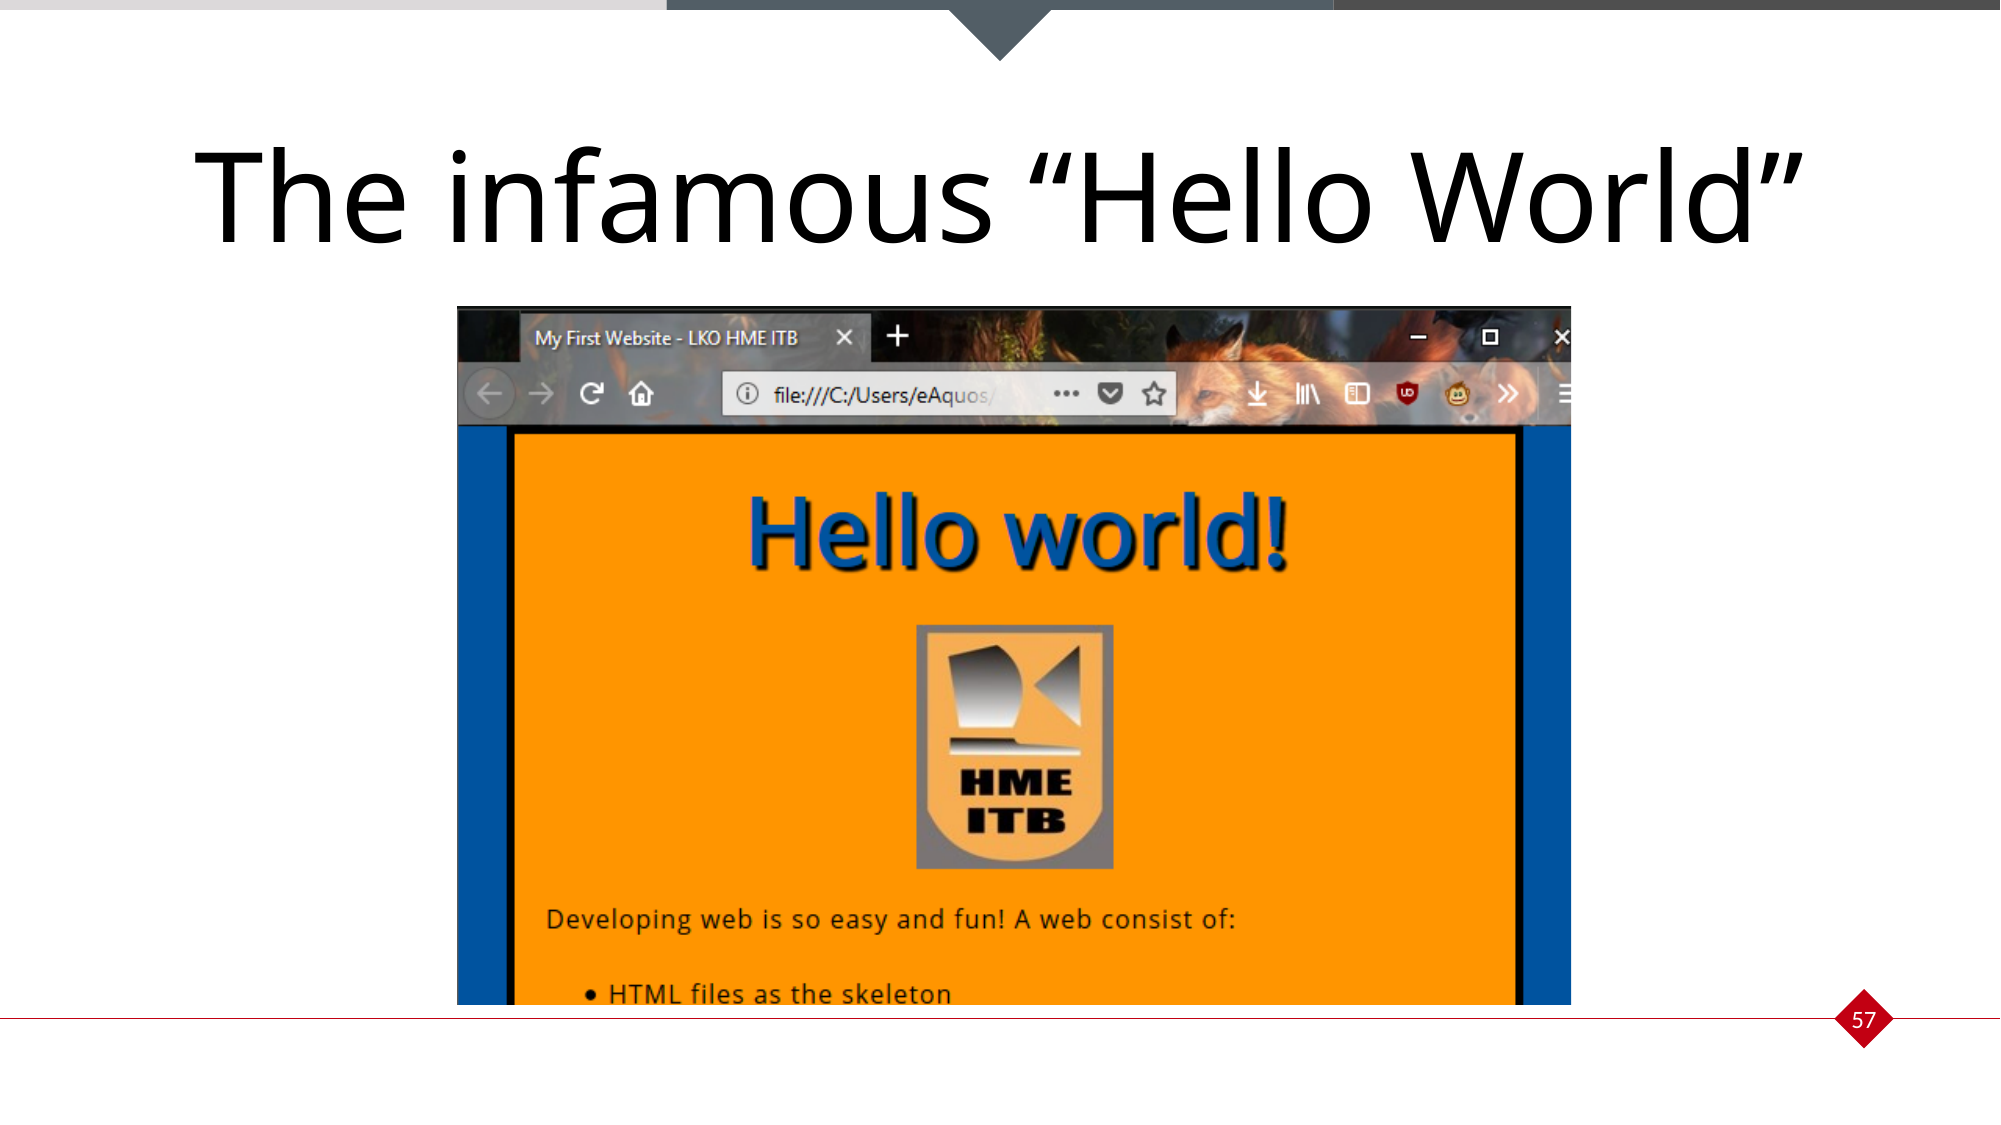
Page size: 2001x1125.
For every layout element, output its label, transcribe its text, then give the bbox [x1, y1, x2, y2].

text_box [137, 286, 1891, 1025]
text_box The infamous “Hello World” [137, 59, 1863, 278]
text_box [0, 0, 2000, 46]
picture [457, 306, 1572, 1005]
